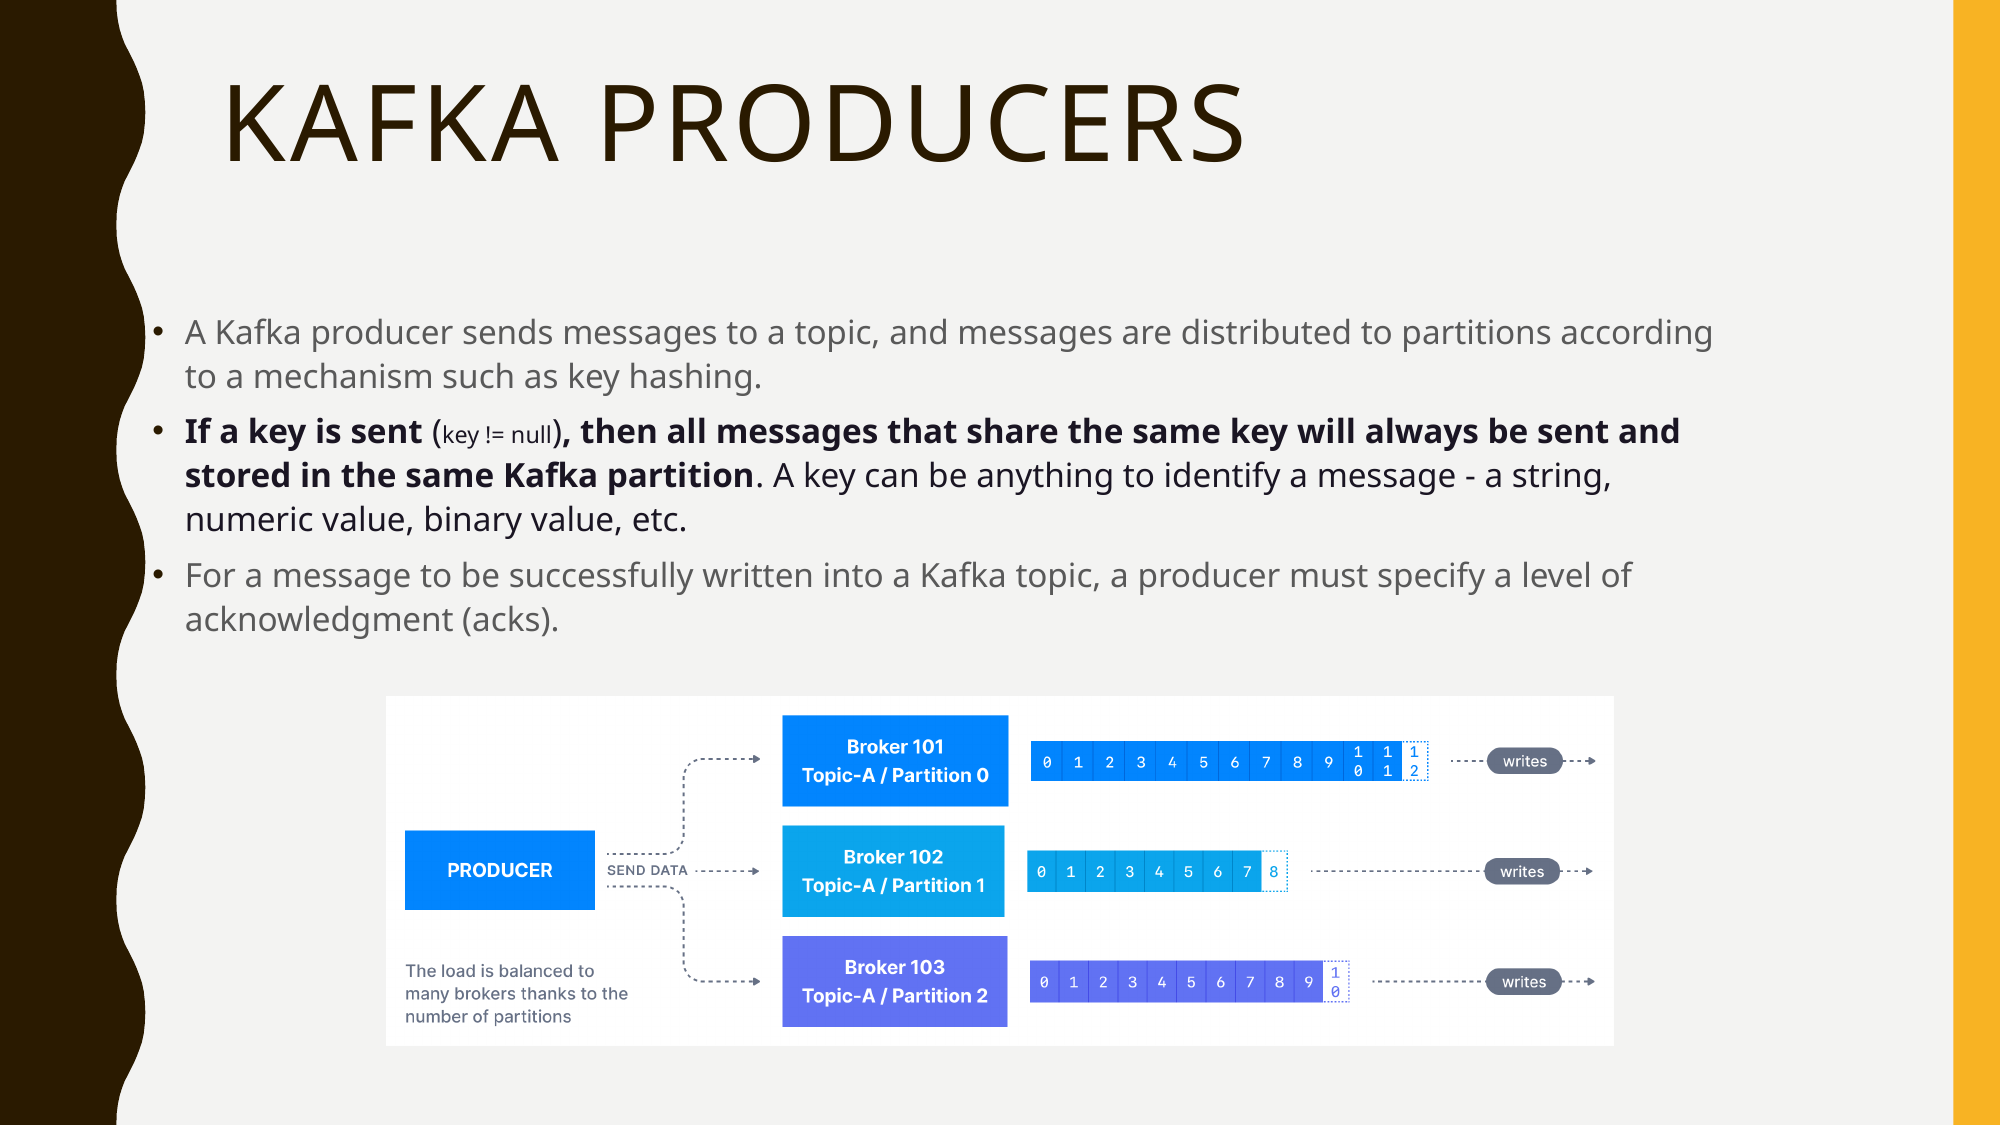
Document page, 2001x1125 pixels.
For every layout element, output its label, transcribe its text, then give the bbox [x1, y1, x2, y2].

list A Kafka producer sends messages to a topic, and messages are distributed to partitions according to a mechanism such as key hashing. If a key is sent (key != null), then all messages that share the same key will always be sent and stored in the same Kafka partition. A key can be anything to identify a message - a string, numeric value, binary value, etc. For a message to be successfully written into a Kafka topic, a producer must specify a level of acknowledgment (acks). [137, 299, 1761, 649]
title Kafka Producers [205, 62, 1875, 308]
picture [386, 696, 1614, 1046]
